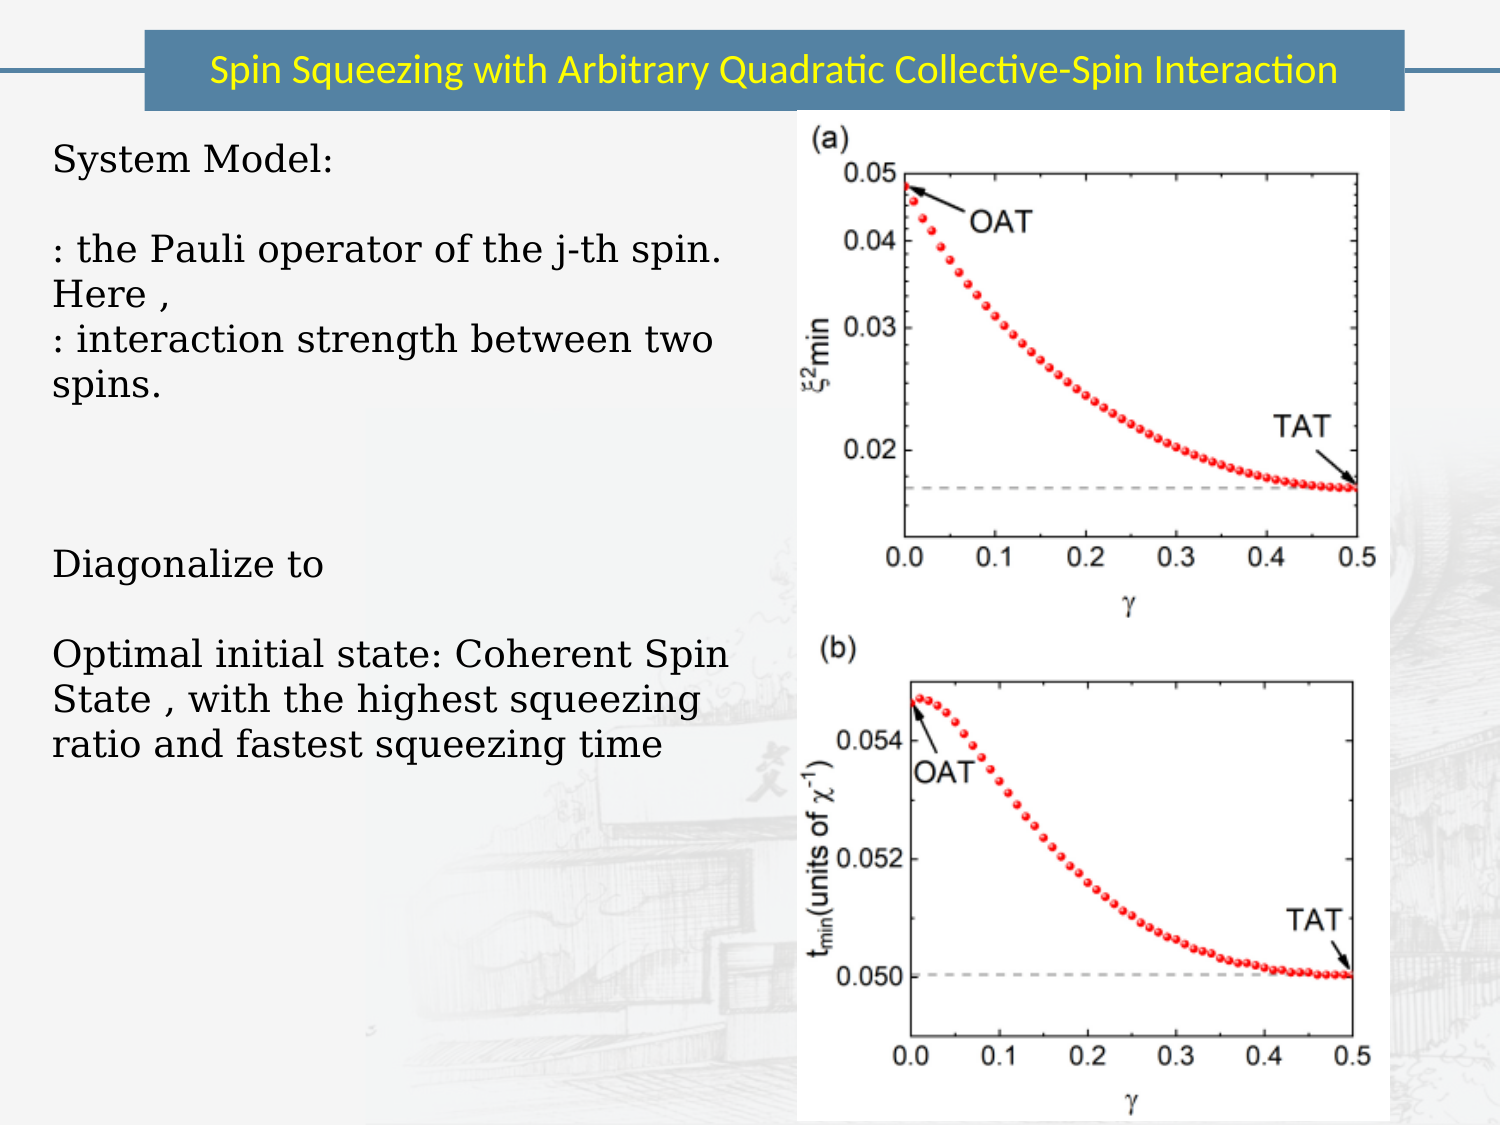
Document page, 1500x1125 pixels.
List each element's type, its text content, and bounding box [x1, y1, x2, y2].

text_box Spin Squeezing with Arbitrary Quadratic Collective-Spin Interaction [144, 29, 1405, 111]
picture [797, 110, 1390, 1121]
